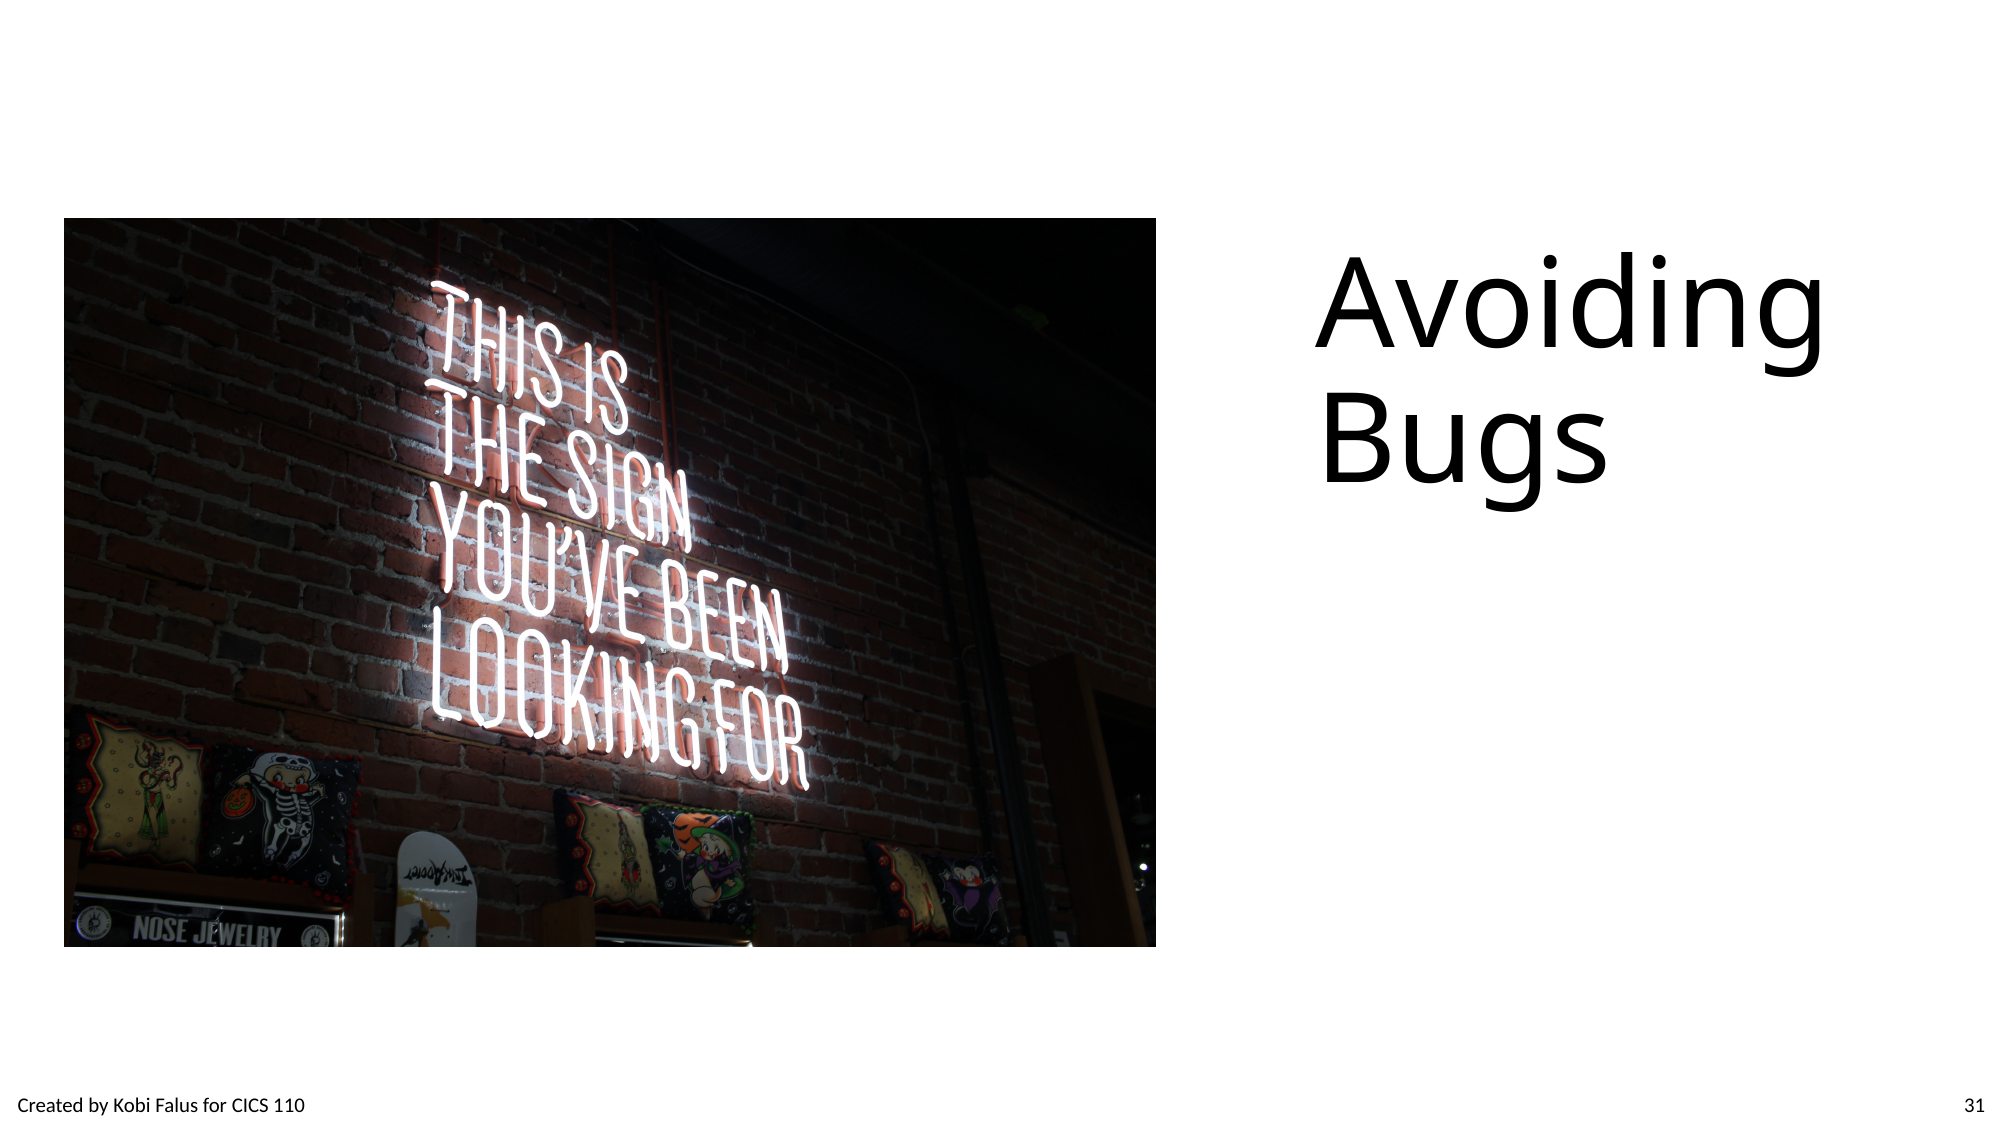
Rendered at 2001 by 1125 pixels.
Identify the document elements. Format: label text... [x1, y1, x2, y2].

picture [64, 218, 1156, 947]
title Avoiding Bugs [1300, 218, 1884, 518]
